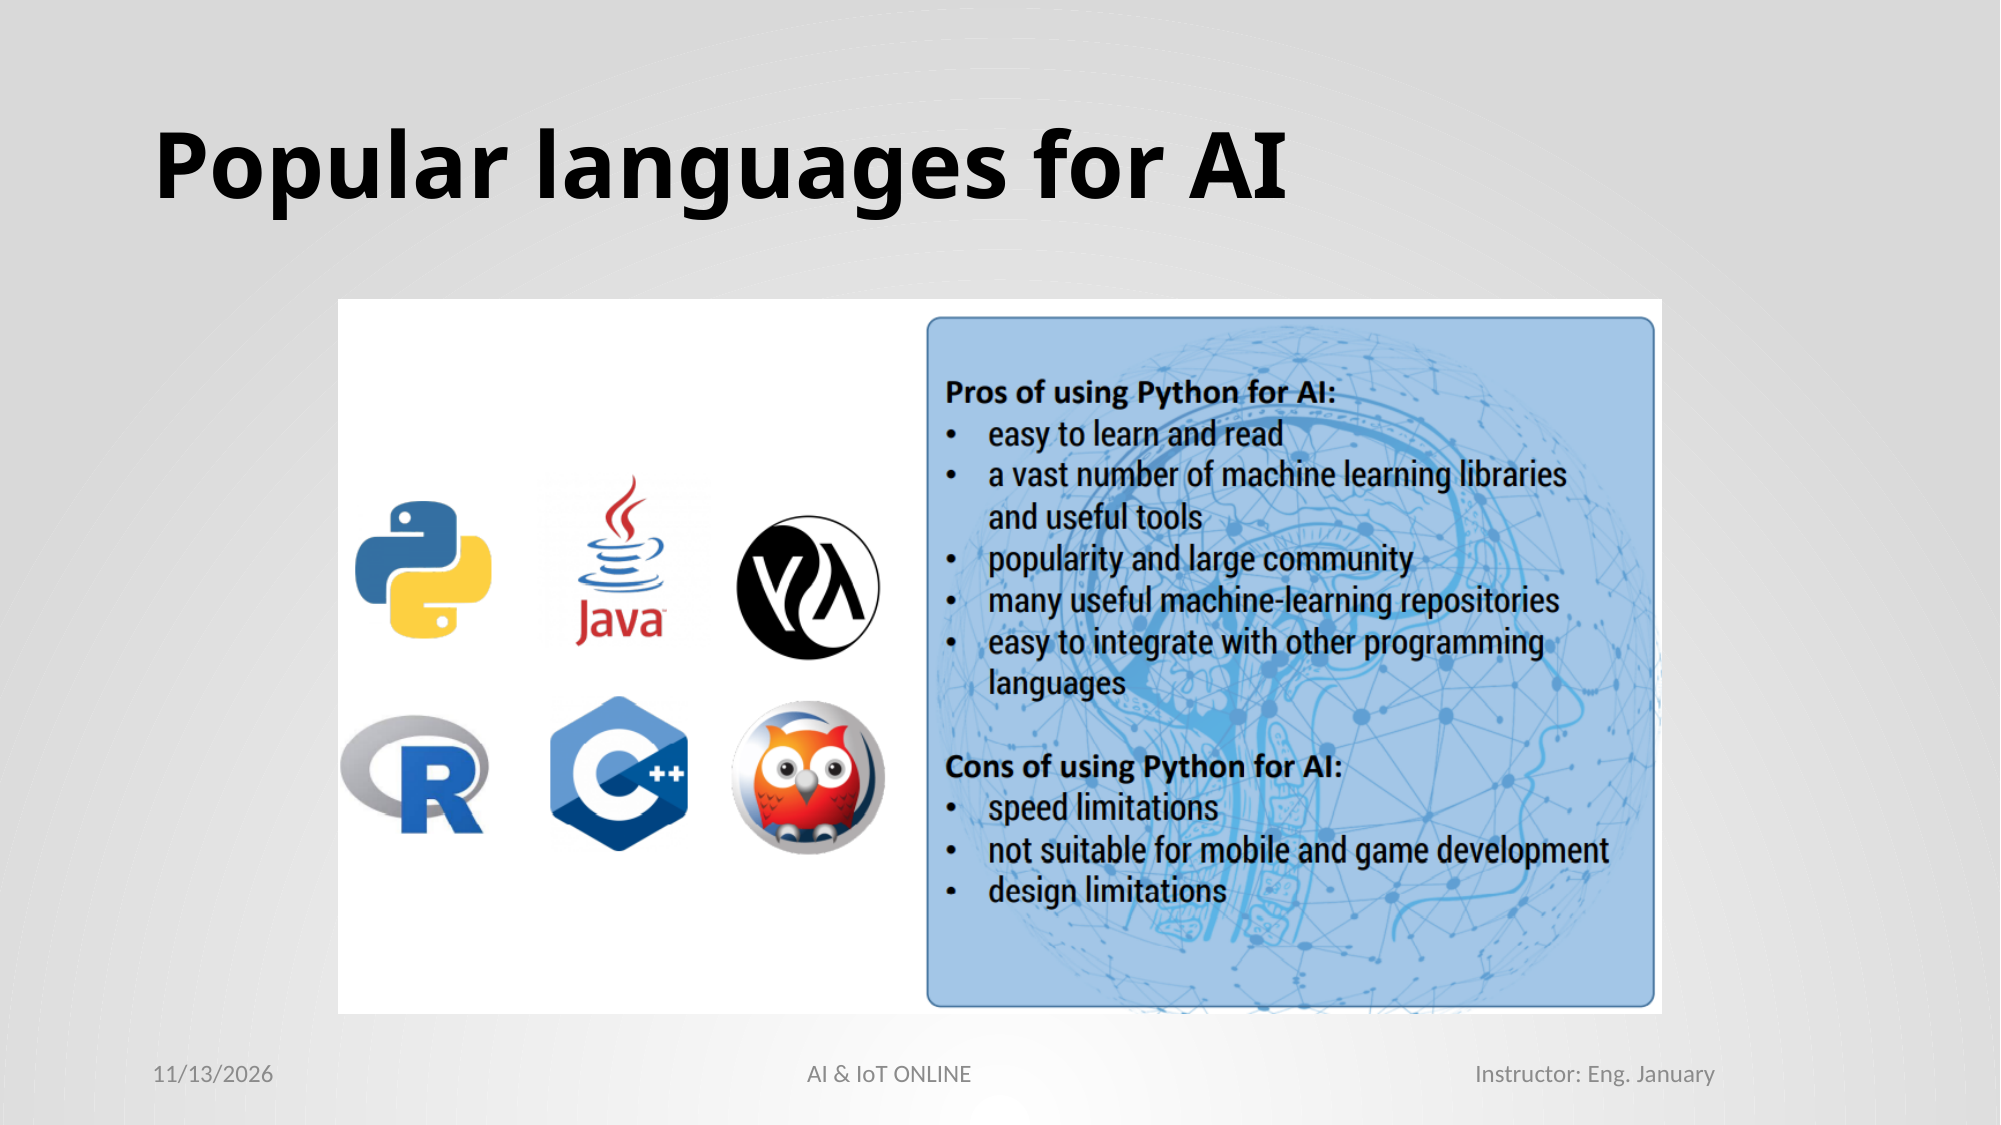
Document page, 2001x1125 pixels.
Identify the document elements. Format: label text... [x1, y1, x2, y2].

title Popular languages for AI [137, 59, 1863, 278]
footer AI & IoT ONLINE Instructor: Eng. January [662, 1042, 1863, 1103]
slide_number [137, 1042, 588, 1103]
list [338, 299, 1662, 1014]
